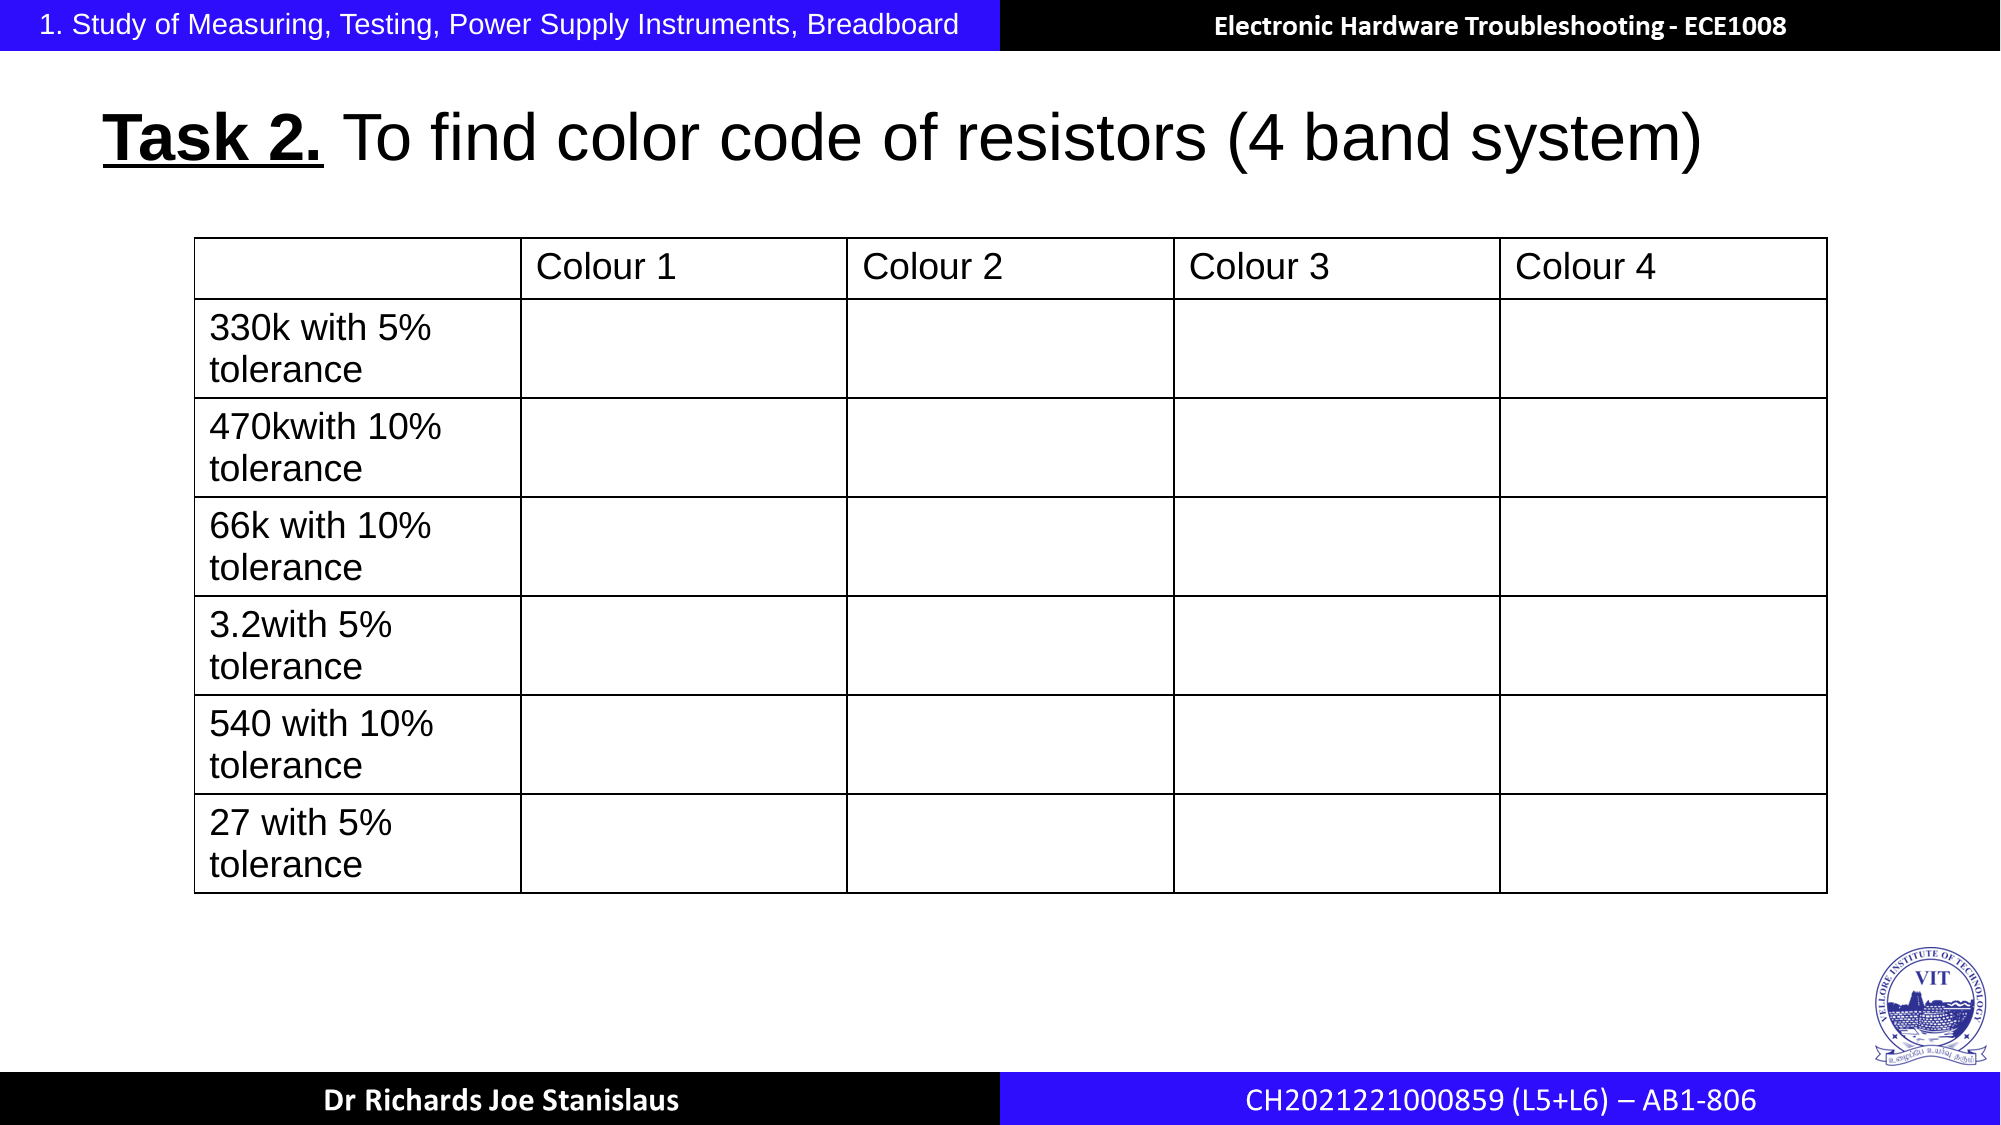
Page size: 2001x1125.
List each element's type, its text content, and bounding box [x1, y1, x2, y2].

picture [0, 0, 2001, 1125]
footer 1. Study of Measuring, Testing, Power Supply Instruments, Breadboard [0, 0, 1000, 53]
title Task 2. To find color code of resistors (4 band system) [87, 43, 1928, 235]
